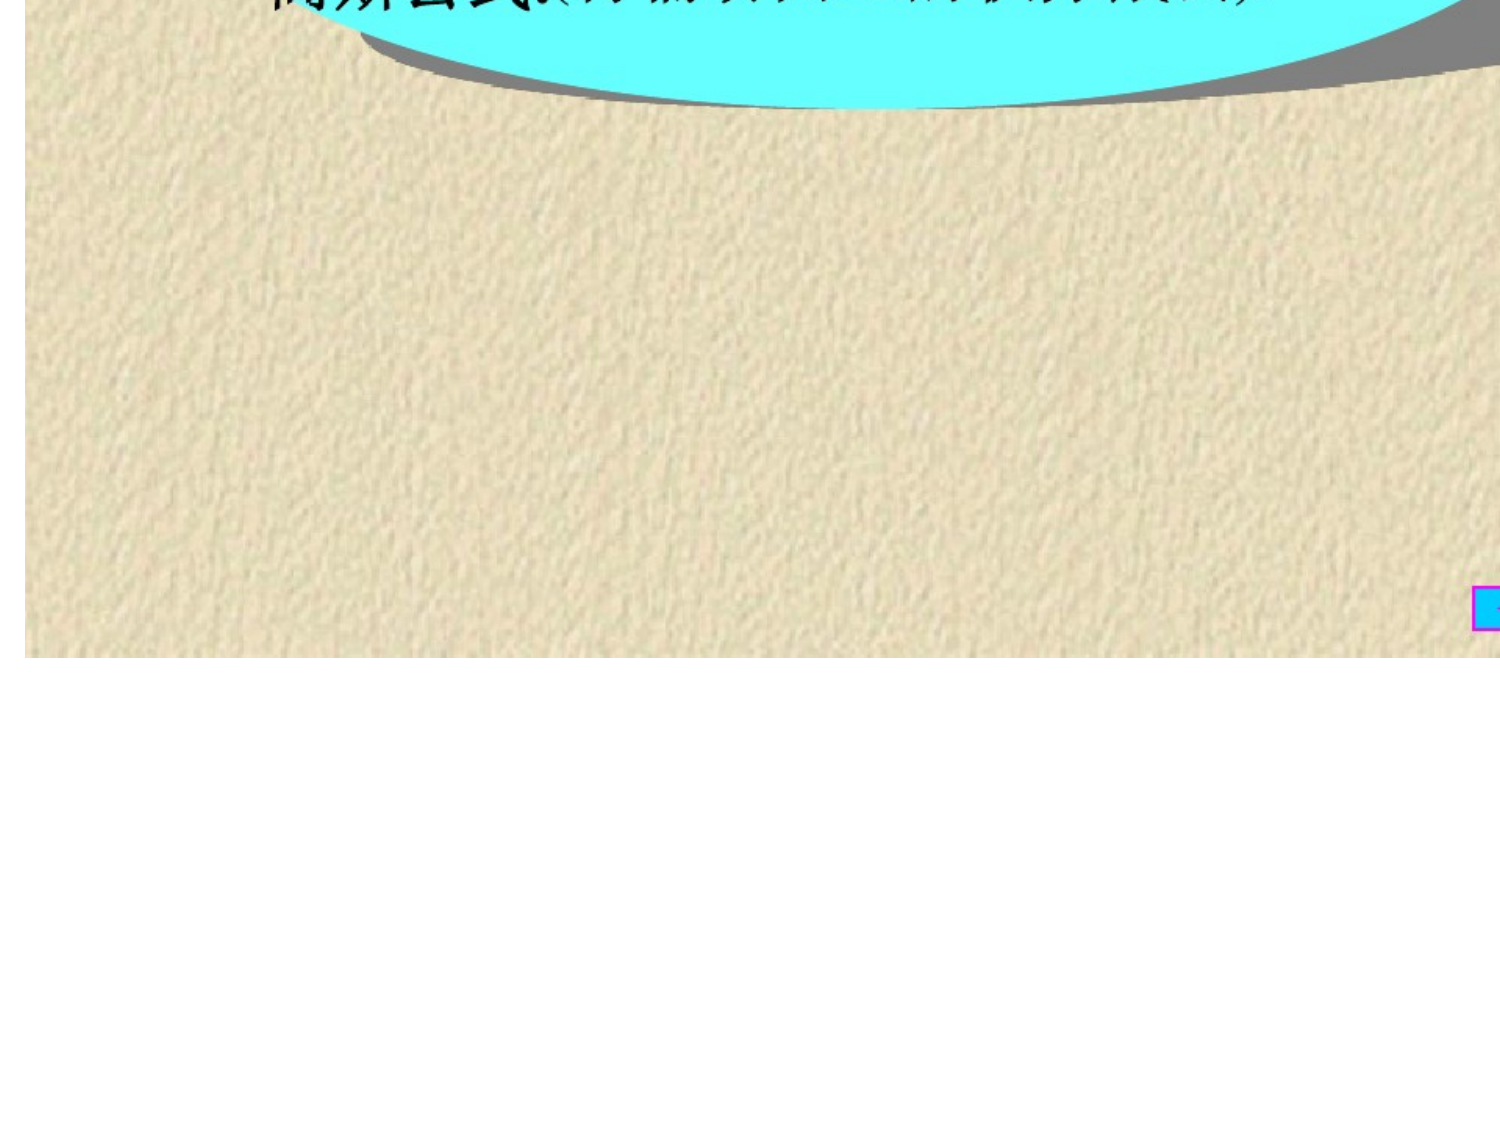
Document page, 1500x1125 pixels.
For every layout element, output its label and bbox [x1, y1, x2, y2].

picture [25, 0, 1500, 659]
